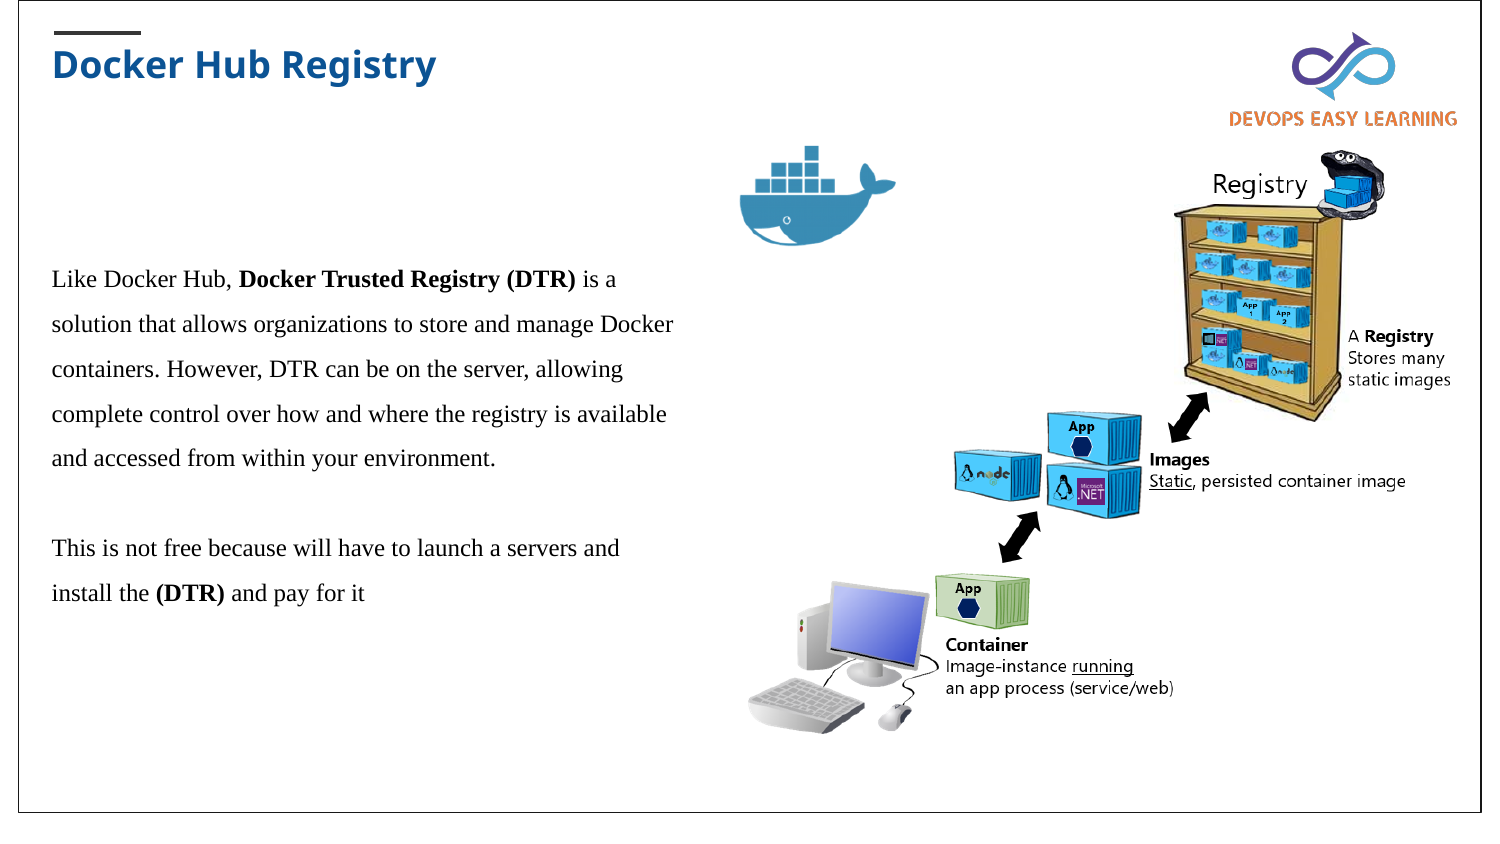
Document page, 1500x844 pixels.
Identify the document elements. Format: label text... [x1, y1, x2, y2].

picture [690, 21, 1469, 795]
text_box Docker Hub Registry [36, 33, 1214, 94]
text_box [18, 0, 1482, 813]
text_box Like Docker Hub, Docker Trusted Registry (DTR) is a solution that allows organizations to store and manage Docker containers. However, DTR can be on the server, allowing complete control over how and where the registry is available and accessed from within your environment. This is not free because will have to launch a servers and install the (DTR) and pay for it [36, 232, 685, 622]
